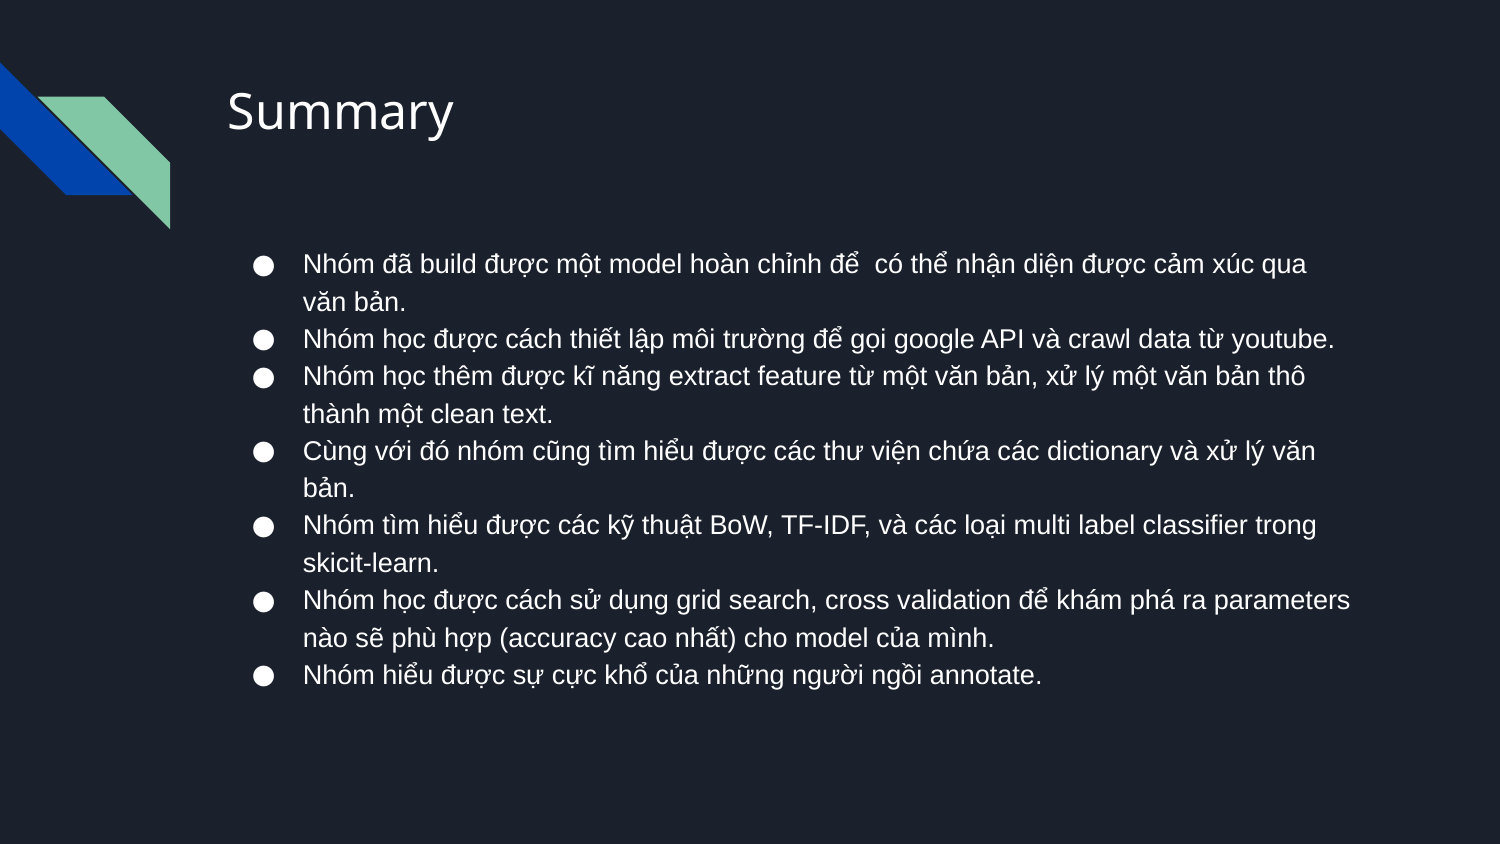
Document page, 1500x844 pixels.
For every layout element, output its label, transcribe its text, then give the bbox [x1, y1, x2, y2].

title Summary [212, 64, 1368, 215]
list Nhóm đã build được một model hoàn chỉnh để có thể nhận diện được cảm xúc qua văn bản. Nhóm học được cách thiết lập môi trường để gọi google API và crawl data từ youtube. Nhóm học thêm được kĩ năng extract feature từ một văn bản, xử lý một văn bản thô thành một clean text. Cùng với đó nhóm cũng tìm hiểu được các thư viện chứa các dictionary và xử lý văn bản. Nhóm tìm hiểu được các kỹ thuật BoW, TF-IDF, và các loại multi label classifier trong skicit-learn. Nhóm học được cách sử dụng grid search, cross validation để khám phá ra parameters nào sẽ phù hợp (accuracy cao nhất) cho model của mình. Nhóm hiểu được sự cực khổ của những người ngồi annotate. [212, 226, 1368, 749]
